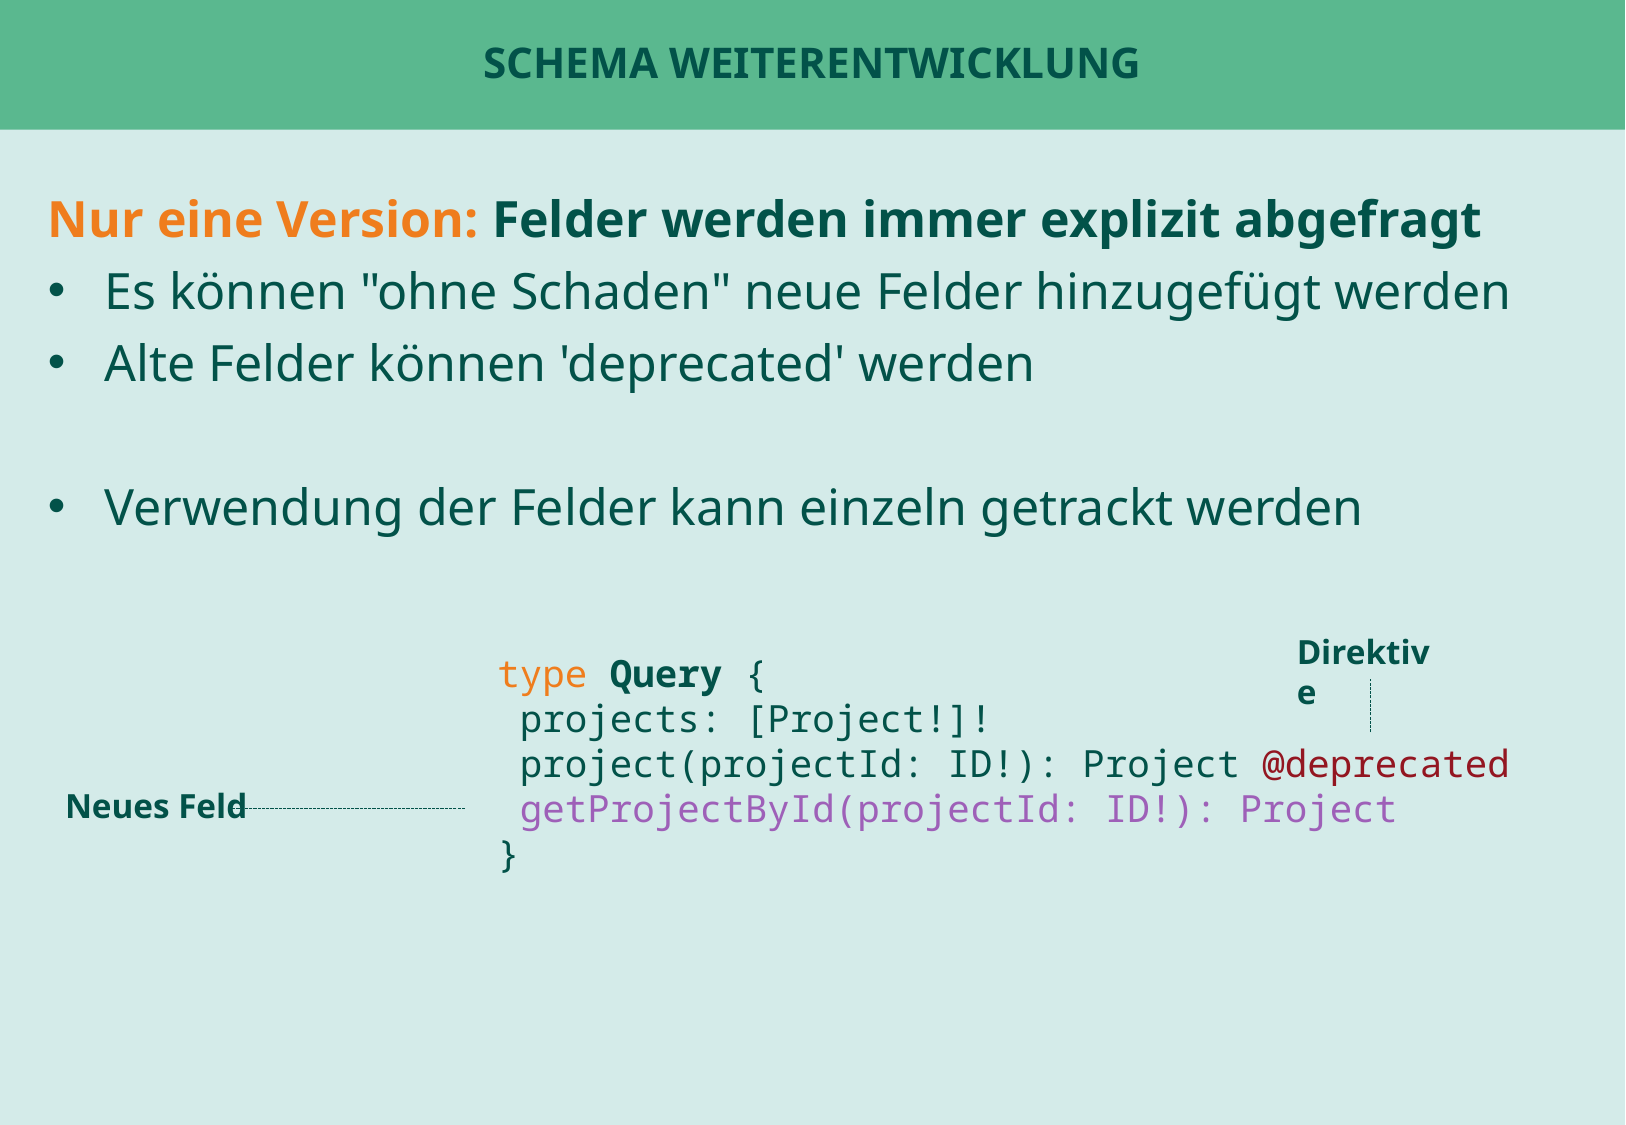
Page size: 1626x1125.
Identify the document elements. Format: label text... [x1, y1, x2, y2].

text_box Nur eine Version: Felder werden immer explizit abgefragt Es können "ohne Schaden" neue Felder hinzugefügt werden Alte Felder können 'deprecated' werden Verwendung der Felder kann einzeln getrackt werden [33, 168, 1592, 543]
title Schema WeiterEntwicklung [0, 0, 1625, 130]
text_box type Query { projects: [Project!]! project(projectId: ID!): Project @deprecated getProjectById(projectId: ID!): Project } [482, 642, 1606, 972]
text_box Direktive [1282, 624, 1460, 719]
text_box Neues Feld [50, 777, 530, 833]
